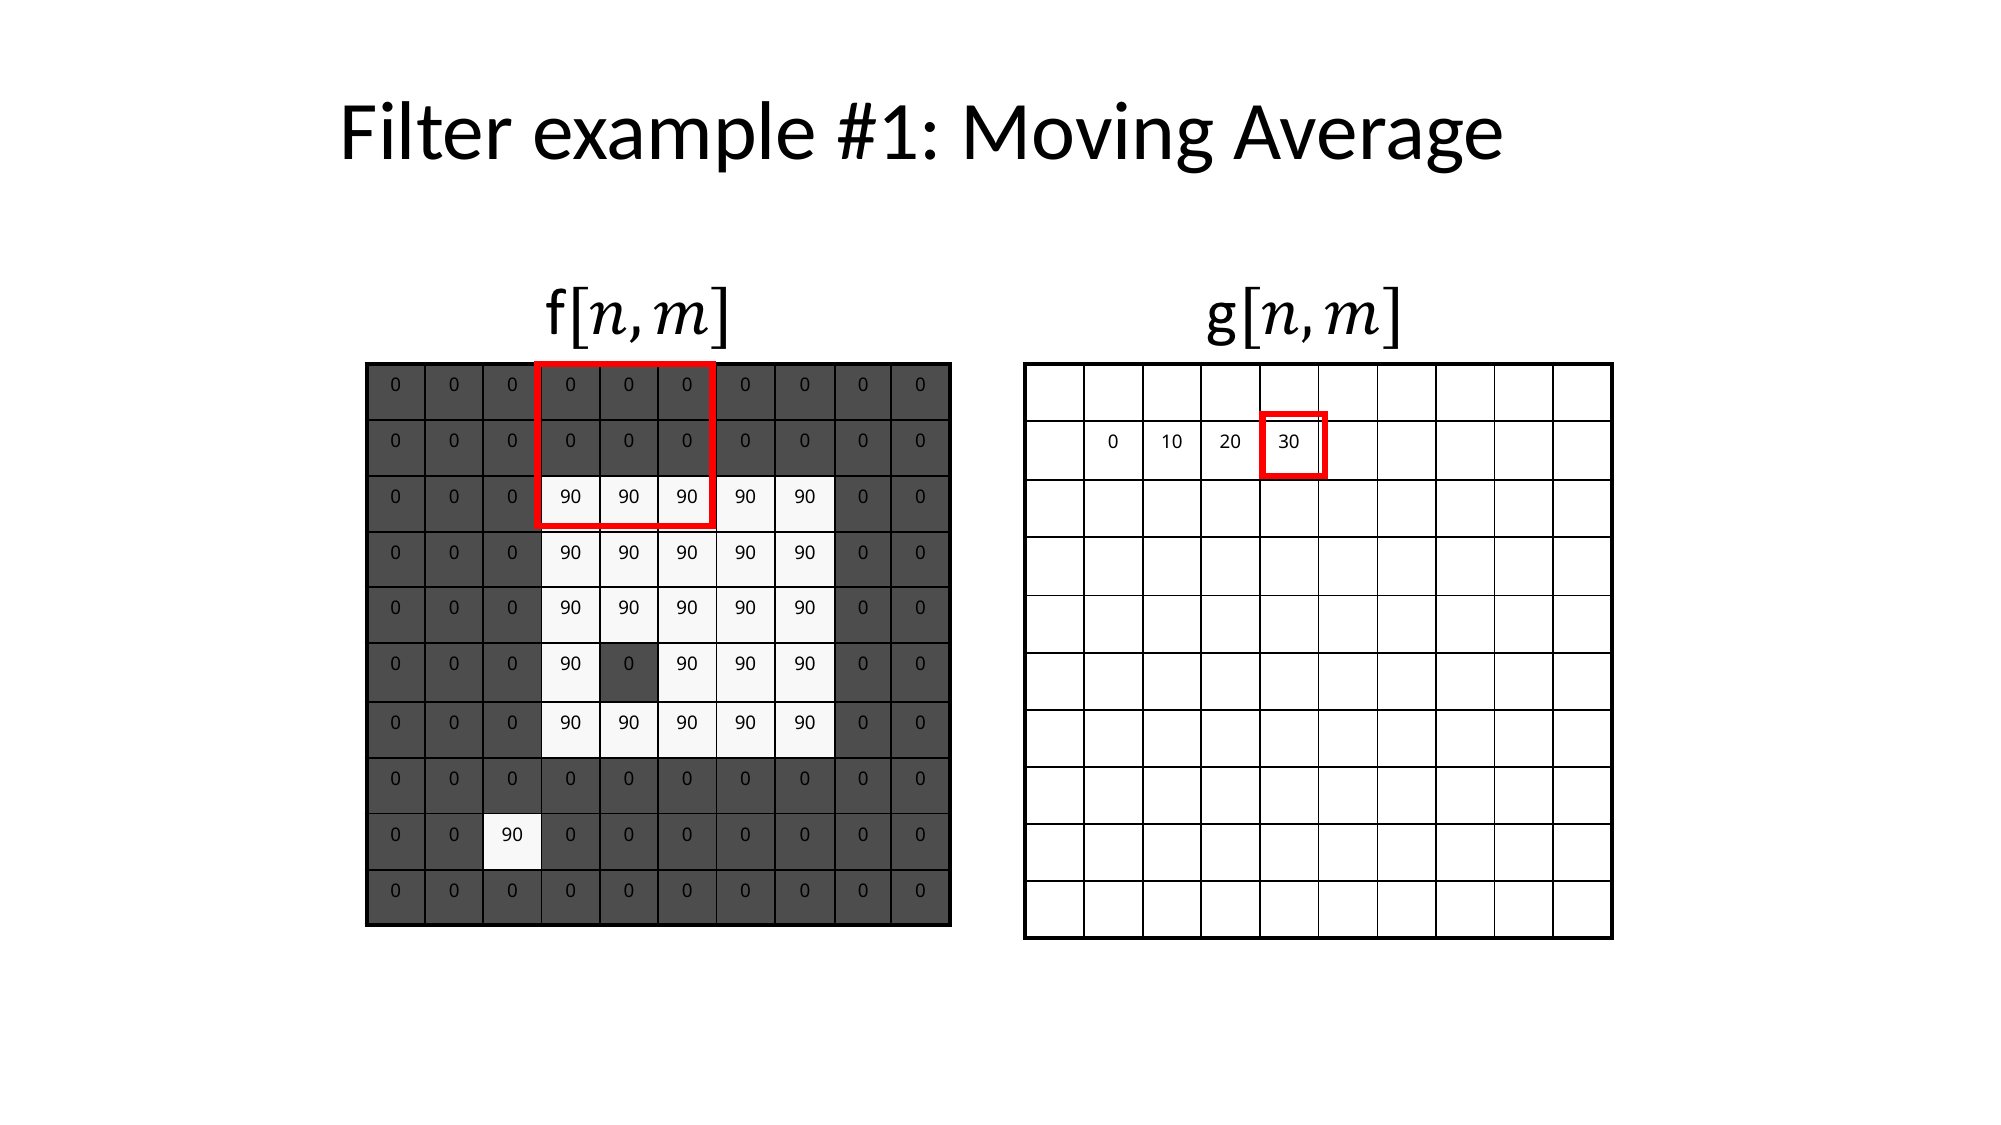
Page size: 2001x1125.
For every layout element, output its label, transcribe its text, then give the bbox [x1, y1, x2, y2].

table_cell [1144, 596, 1200, 652]
table_cell [1144, 654, 1200, 709]
table_cell [1085, 825, 1142, 880]
table_cell [1144, 882, 1200, 936]
table_cell 0 [484, 644, 541, 701]
table_cell 0 [369, 703, 424, 757]
table_header [1027, 366, 1083, 420]
table_cell [1495, 481, 1552, 536]
table_cell [1437, 422, 1494, 479]
table_cell [1437, 882, 1494, 936]
table_cell 90 [542, 703, 599, 757]
table_cell 0 [426, 703, 482, 757]
table_cell [1319, 768, 1377, 823]
table_header [1554, 366, 1610, 420]
table_header 0 [892, 366, 948, 419]
table_header 0 [426, 366, 482, 419]
table_cell 0 [542, 814, 599, 869]
table_cell [1202, 768, 1259, 823]
table_cell [1144, 481, 1200, 536]
table_cell [1027, 654, 1083, 709]
table_cell 90 [659, 644, 716, 701]
table_cell 0 [426, 533, 482, 586]
table_cell 0 [426, 588, 482, 642]
table_cell [1261, 711, 1318, 766]
table_cell 90 [776, 533, 834, 586]
table_cell [1495, 882, 1552, 936]
table_cell 0 [484, 533, 541, 586]
table_header 0 [484, 366, 537, 419]
table_cell 0 [484, 421, 537, 475]
table_cell 0 [776, 814, 834, 869]
table_cell 0 [369, 644, 424, 701]
table_cell 0 [892, 421, 948, 475]
table_cell [1378, 711, 1435, 766]
table_cell 90 [717, 644, 774, 701]
table_cell 0 [542, 871, 599, 923]
table_cell [1319, 711, 1377, 766]
table_cell [1378, 768, 1435, 823]
table_cell [1202, 596, 1259, 652]
table_cell 0 [892, 759, 948, 813]
table_cell [1437, 654, 1494, 709]
table_cell 90 [542, 644, 599, 701]
table_cell [1027, 596, 1083, 652]
table_header [1202, 366, 1259, 420]
table_cell 0 [484, 759, 541, 813]
table_cell 0 [836, 477, 890, 531]
table_cell 0 [892, 871, 948, 923]
table_cell 0 [892, 533, 948, 586]
table_cell [1027, 481, 1083, 536]
table_cell [1437, 825, 1494, 880]
table_cell [1437, 768, 1494, 823]
table_cell [1495, 538, 1552, 595]
table_cell [1378, 422, 1435, 479]
table_cell 0 [601, 814, 657, 869]
table_cell [1261, 481, 1318, 536]
text_box [1262, 413, 1325, 477]
table_cell [1554, 538, 1610, 595]
table_cell [1319, 654, 1377, 709]
table_cell 0 [836, 871, 890, 923]
table_cell 0 [659, 814, 716, 869]
table_cell 0 [369, 759, 424, 813]
text_box [544, 270, 735, 352]
table_cell 90 [601, 588, 657, 642]
table_cell 0 [484, 588, 541, 642]
table_cell 90 [601, 527, 657, 531]
table_cell 0 [369, 477, 424, 531]
table_cell 0 [542, 759, 599, 813]
table_cell 90 [776, 588, 834, 642]
table_cell 0 [369, 533, 424, 586]
table_cell 0 [369, 588, 424, 642]
table_cell 90 [542, 527, 599, 531]
table_cell 0 [836, 759, 890, 813]
table_cell [1437, 711, 1494, 766]
table_cell [1027, 825, 1083, 880]
table_cell [1085, 768, 1142, 823]
table_header [1261, 366, 1318, 420]
table_cell [1319, 825, 1377, 880]
table_cell [1027, 768, 1083, 823]
table_cell [1085, 711, 1142, 766]
table_cell [1437, 538, 1494, 595]
table_cell [1554, 768, 1610, 823]
text_box [537, 363, 713, 527]
table_cell [1261, 825, 1318, 880]
table_cell [1378, 538, 1435, 595]
table_cell 0 [776, 871, 834, 923]
table_cell [1202, 825, 1259, 880]
table_cell 0 [369, 814, 424, 869]
table_cell [1085, 654, 1142, 709]
table_cell 0 [717, 421, 774, 475]
table_header [1144, 366, 1200, 420]
table_cell [1027, 882, 1083, 936]
table_cell 90 [542, 588, 599, 642]
table_header [1378, 366, 1435, 420]
table_cell 0 [601, 644, 657, 701]
table_cell [1378, 654, 1435, 709]
table_cell 0 [892, 814, 948, 869]
table_cell 90 [659, 533, 716, 586]
table_cell 0 [836, 644, 890, 701]
table_cell [1437, 596, 1494, 652]
table_cell 0 [836, 533, 890, 586]
table_cell [1202, 654, 1259, 709]
table_cell 90 [601, 703, 657, 757]
table_cell [1085, 596, 1142, 652]
table_header 0 [369, 366, 424, 419]
table_cell [1144, 825, 1200, 880]
table_cell 0 [836, 703, 890, 757]
table_header [1319, 366, 1377, 420]
table_cell 0 [1085, 422, 1142, 479]
table_cell 0 [776, 421, 834, 475]
table_cell [1378, 882, 1435, 936]
table_cell [1495, 422, 1552, 479]
table_cell [1319, 481, 1377, 536]
table_cell [1202, 481, 1259, 536]
table_cell 90 [659, 703, 716, 757]
table_cell 0 [836, 588, 890, 642]
table_cell 0 [892, 477, 948, 531]
table_cell 0 [836, 814, 890, 869]
table_cell 0 [601, 871, 657, 923]
table_cell 0 [426, 871, 482, 923]
table_cell 90 [717, 533, 774, 586]
table_cell 0 [659, 759, 716, 813]
table_header [1085, 366, 1142, 420]
table_cell 0 [836, 421, 890, 475]
table_cell 10 [1144, 422, 1200, 479]
table_cell 0 [426, 814, 482, 869]
table_cell [1495, 711, 1552, 766]
table_cell 90 [717, 703, 774, 757]
table_cell 90 [717, 477, 774, 531]
table_cell 0 [484, 703, 541, 757]
table_cell 20 [1202, 422, 1259, 479]
table_cell [1319, 538, 1377, 595]
table_cell [1202, 538, 1259, 595]
table_cell 0 [426, 759, 482, 813]
table_cell [1261, 768, 1318, 823]
table_cell [1554, 422, 1610, 479]
table_cell 90 [717, 588, 774, 642]
table_header 0 [717, 366, 774, 419]
table_cell 90 [776, 703, 834, 757]
table_cell 90 [659, 477, 716, 531]
table_cell 0 [426, 421, 482, 475]
table_cell [1378, 481, 1435, 536]
table_cell [1202, 711, 1259, 766]
table_cell [1554, 711, 1610, 766]
table_cell [1495, 825, 1552, 880]
table_cell 0 [892, 703, 948, 757]
table_cell [1554, 654, 1610, 709]
table_header [1437, 366, 1494, 420]
table_cell 0 [659, 871, 716, 923]
table_cell [1554, 825, 1610, 880]
table_cell [1085, 481, 1142, 536]
table_cell [1261, 596, 1318, 652]
table_cell 90 [776, 477, 834, 531]
table_cell [1495, 596, 1552, 652]
table_cell 0 [484, 871, 541, 923]
table_cell [1261, 538, 1318, 595]
table_cell 90 [601, 533, 657, 586]
table_cell [1319, 882, 1377, 936]
table_cell [1378, 825, 1435, 880]
table_cell 0 [601, 759, 657, 813]
table_cell 0 [717, 814, 774, 869]
table_cell [1144, 711, 1200, 766]
table_cell [1027, 422, 1083, 479]
table_cell [1554, 596, 1610, 652]
table_header [1495, 366, 1552, 420]
table_cell [1554, 481, 1610, 536]
table_cell [1144, 768, 1200, 823]
table_cell [1495, 768, 1552, 823]
table_cell [1027, 538, 1083, 595]
table_cell [1085, 882, 1142, 936]
table_cell [1319, 596, 1377, 652]
table_cell [1202, 882, 1259, 936]
table_cell 90 [542, 533, 599, 586]
table_header 0 [836, 366, 890, 419]
table_cell 0 [369, 871, 424, 923]
table_cell [1554, 882, 1610, 936]
table_cell 90 [776, 644, 834, 701]
title Filter example #1: Moving Average [324, 38, 1675, 227]
table_cell 0 [717, 871, 774, 923]
table_cell [1437, 481, 1494, 536]
table_cell 0 [892, 588, 948, 642]
table_cell [1261, 654, 1318, 709]
table_cell 0 [369, 421, 424, 475]
table_cell 0 [717, 759, 774, 813]
table_cell [1378, 596, 1435, 652]
table_cell 90 [659, 588, 716, 642]
table_header 0 [776, 366, 834, 419]
table_cell 0 [776, 759, 834, 813]
table_cell [1027, 711, 1083, 766]
table_cell 0 [426, 644, 482, 701]
text_box [1204, 270, 1406, 352]
table_cell 90 [484, 814, 541, 869]
table_cell [1144, 538, 1200, 595]
table_cell 0 [892, 644, 948, 701]
table_cell [1319, 422, 1377, 479]
table_cell [1085, 538, 1142, 595]
table_cell [1261, 882, 1318, 936]
table_cell 0 [426, 477, 482, 531]
table_cell 0 [484, 477, 541, 531]
table_cell [1495, 654, 1552, 709]
